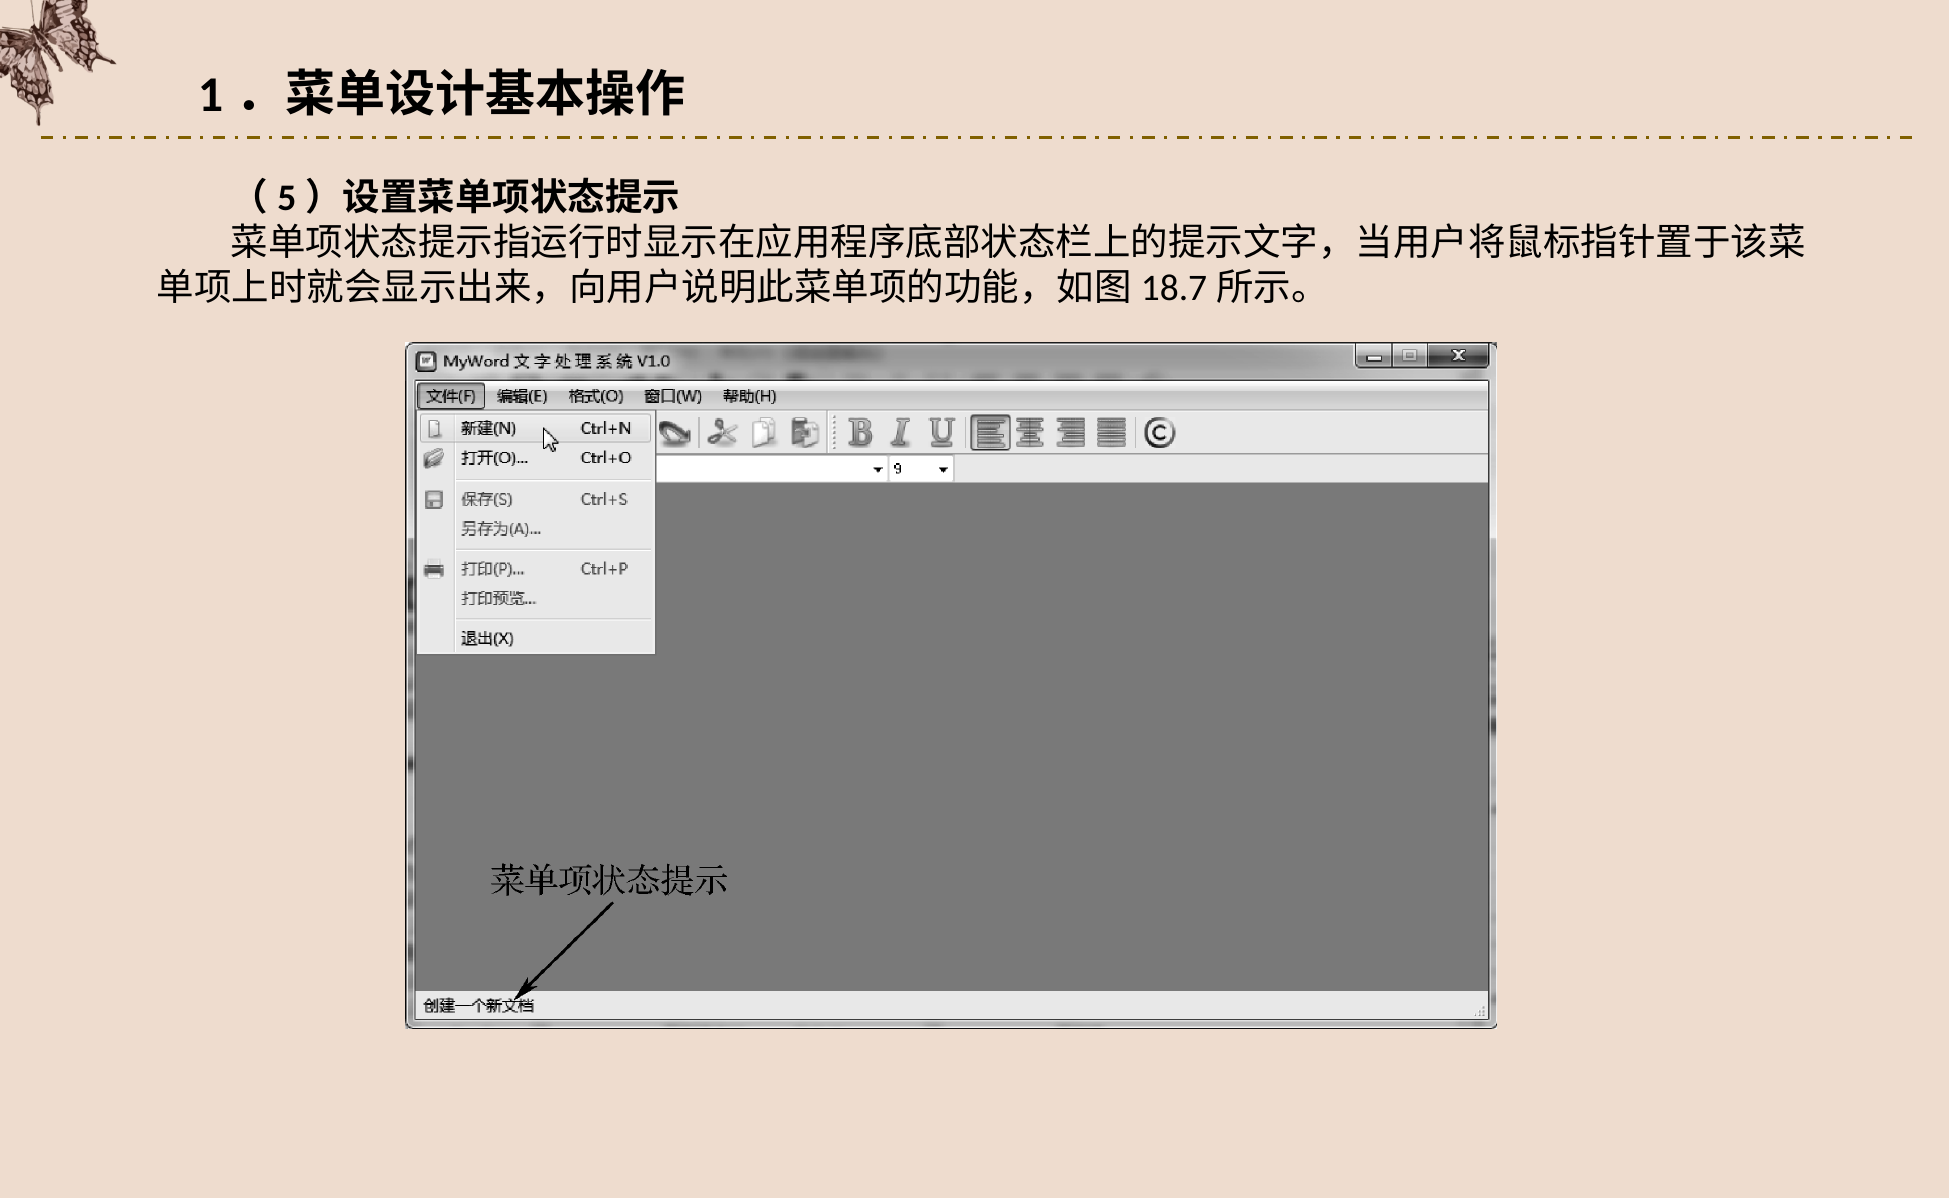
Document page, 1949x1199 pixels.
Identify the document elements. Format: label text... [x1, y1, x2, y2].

picture [405, 342, 1497, 1029]
picture [0, 0, 142, 138]
text_box 1．菜单设计基本操作 [183, 53, 700, 129]
text_box （5）设置菜单项状态提示 菜单项状态提示指运行时显示在应用程序底部状态栏上的提示文字，当用户将鼠标指针置于该菜单项上时就会显示出来，向用户说明此菜单项的功能，如图18.7所示。 [142, 165, 1824, 316]
